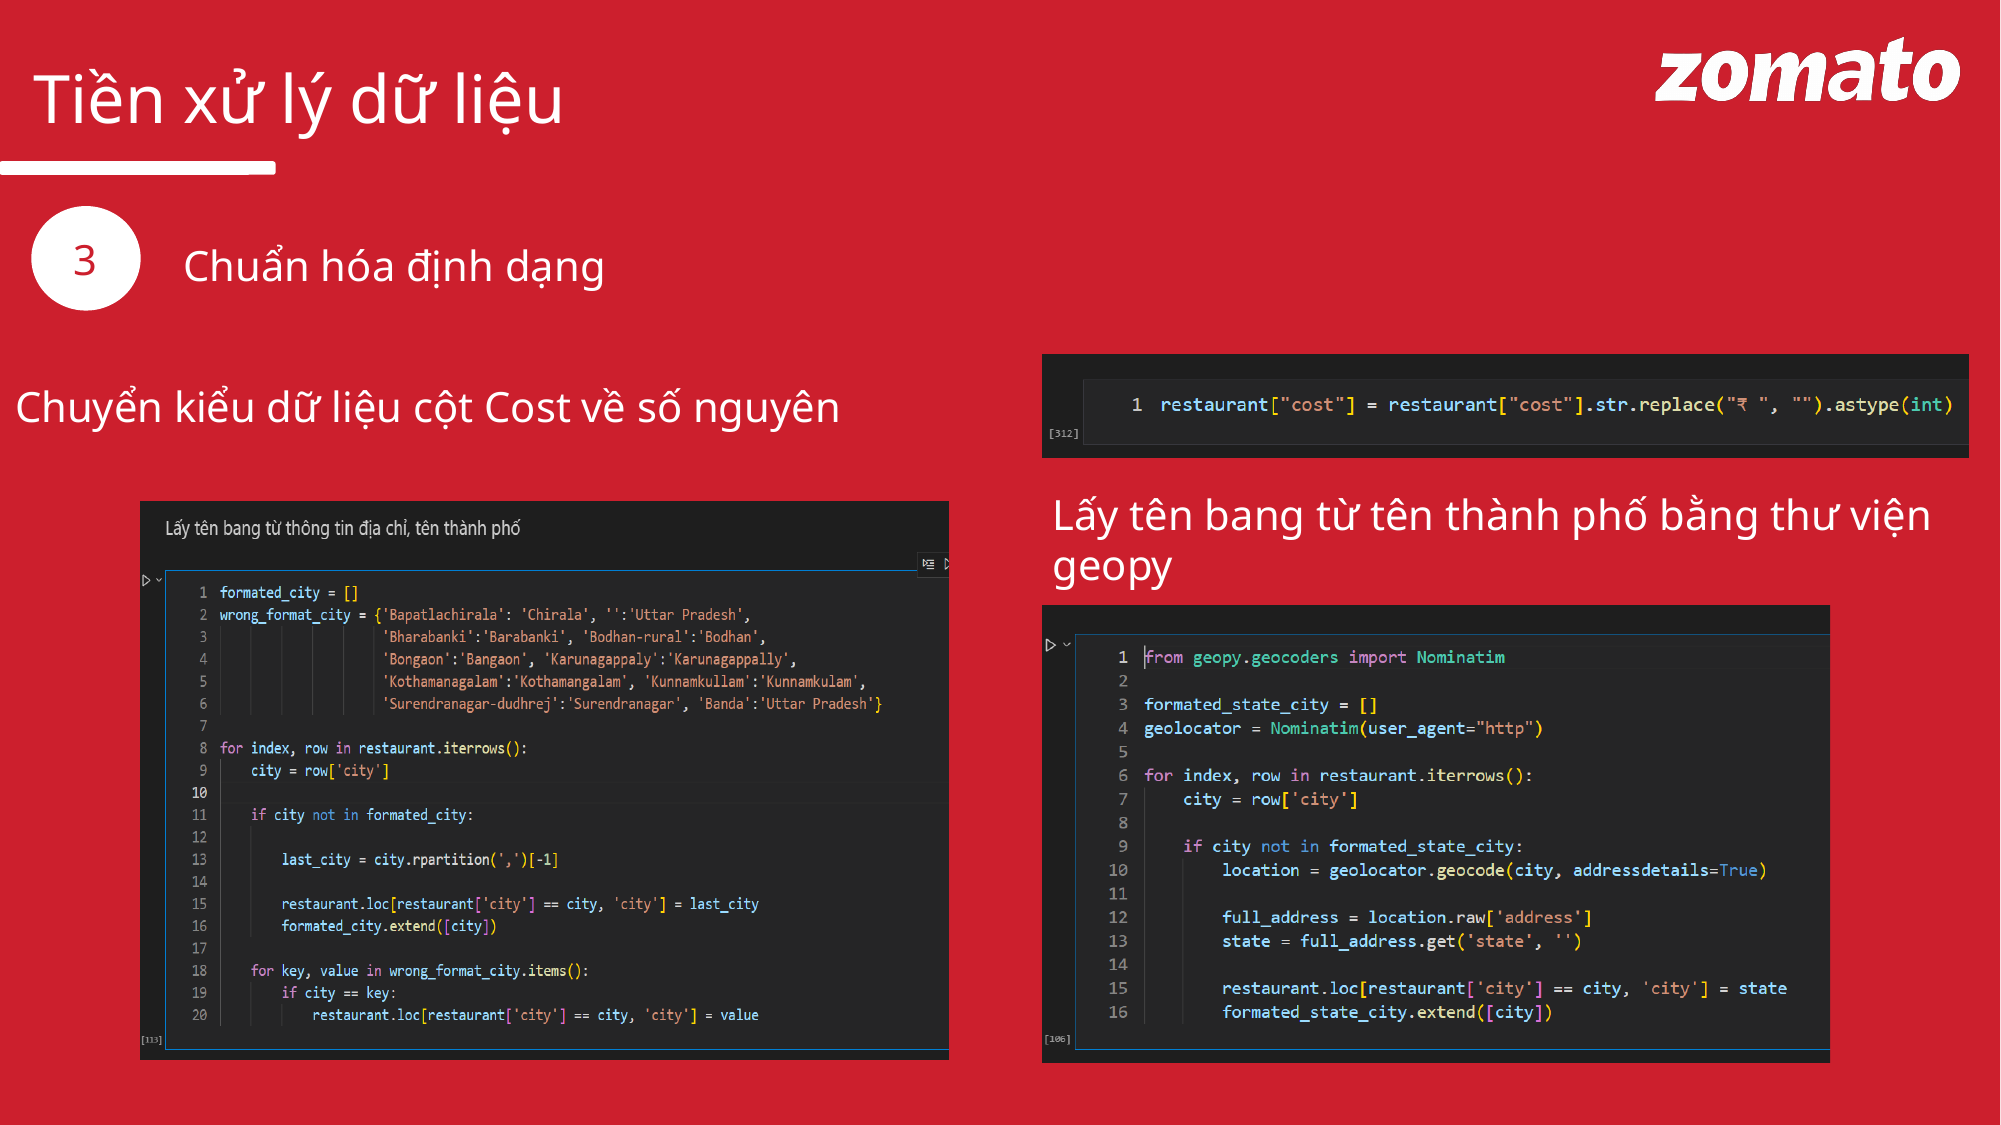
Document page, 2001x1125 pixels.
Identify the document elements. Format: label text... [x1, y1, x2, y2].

text_box Chuyển kiểu dữ liệu cột Cost về số nguyên [0, 365, 1004, 446]
picture [1636, 15, 1979, 122]
picture [140, 501, 949, 1060]
text_box [0, 161, 275, 175]
text_box Chuẩn hóa định dạng [183, 229, 1023, 291]
text_box 3 [31, 206, 141, 311]
picture [1041, 354, 1969, 458]
text_box Lấy tên bang từ tên thành phố bằng thư viện geopy [1037, 473, 1974, 604]
picture [1041, 604, 1831, 1063]
title Tiền xử lý dữ liệu [31, 54, 856, 245]
